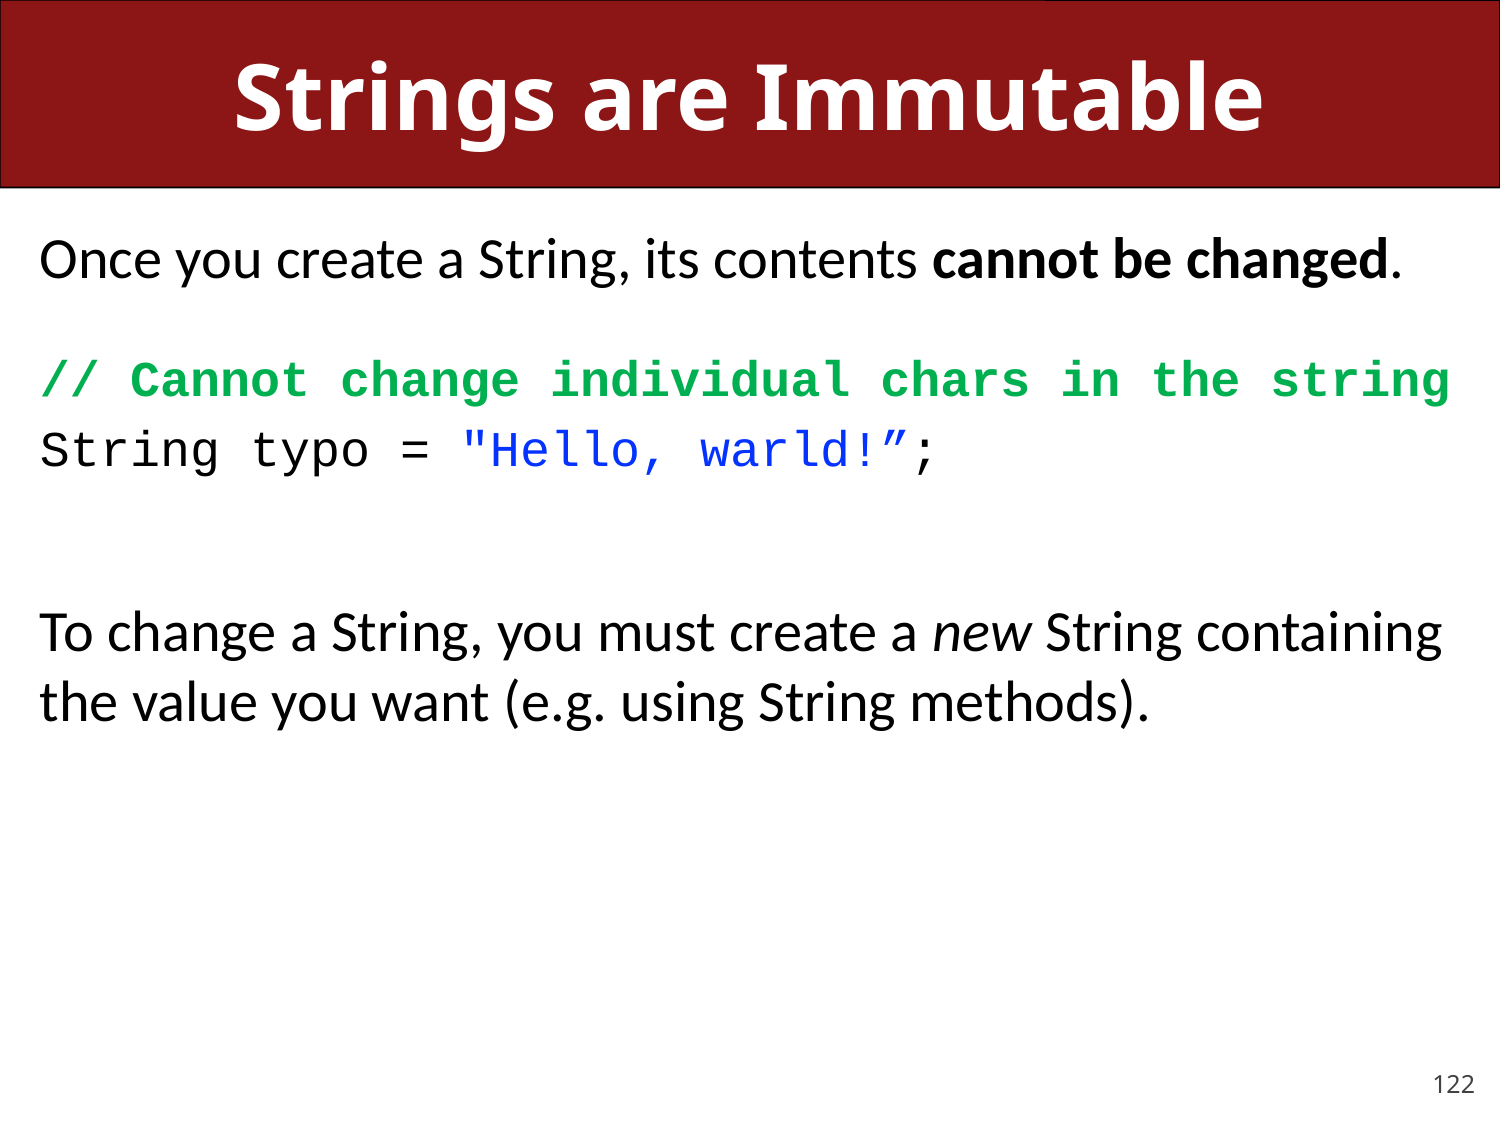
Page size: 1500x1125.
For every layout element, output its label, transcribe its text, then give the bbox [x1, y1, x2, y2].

list Once you create a String, its contents cannot be changed. // Cannot change individual chars in the string String typo = "Hello, warld!”; To change a String, you must create a new String containing the value you want (e.g. using String methods). [24, 212, 1475, 1063]
title Strings are Immutable [75, 0, 1425, 188]
